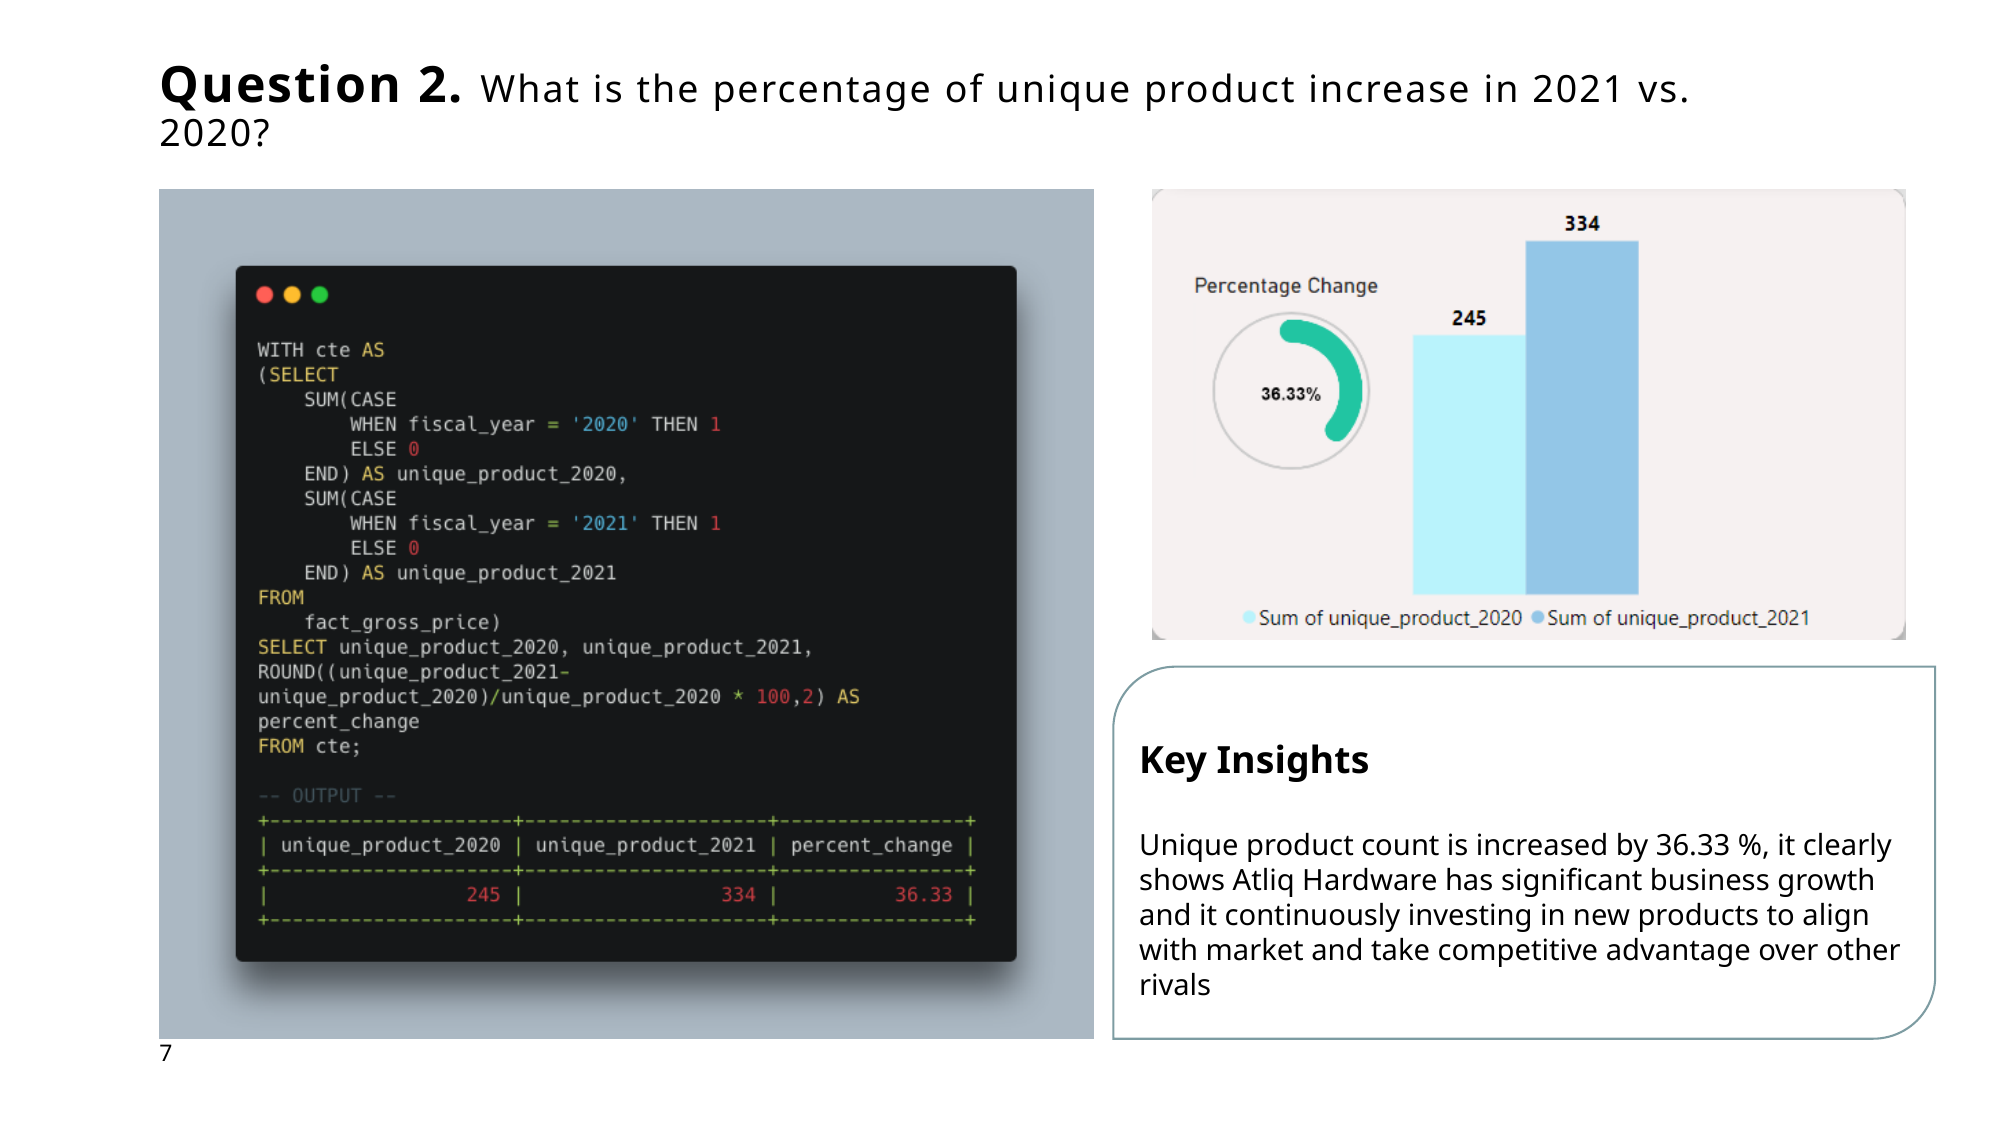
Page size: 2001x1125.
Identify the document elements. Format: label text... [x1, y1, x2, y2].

title Question 2. What is the percentage of unique product increase in 2021 vs. 2020? [159, 77, 1809, 155]
text_box [1112, 665, 1937, 1040]
slide_number 7 [159, 1039, 246, 1080]
picture [159, 189, 1094, 1039]
picture [1152, 189, 1906, 640]
text_box Key Insights Unique product count is increased by 36.33 %, it clearly shows Atliq Hardware has significant business growth and it continuously investing in new products to align with market and take competitive advantage over other rivals [1124, 728, 1934, 1009]
